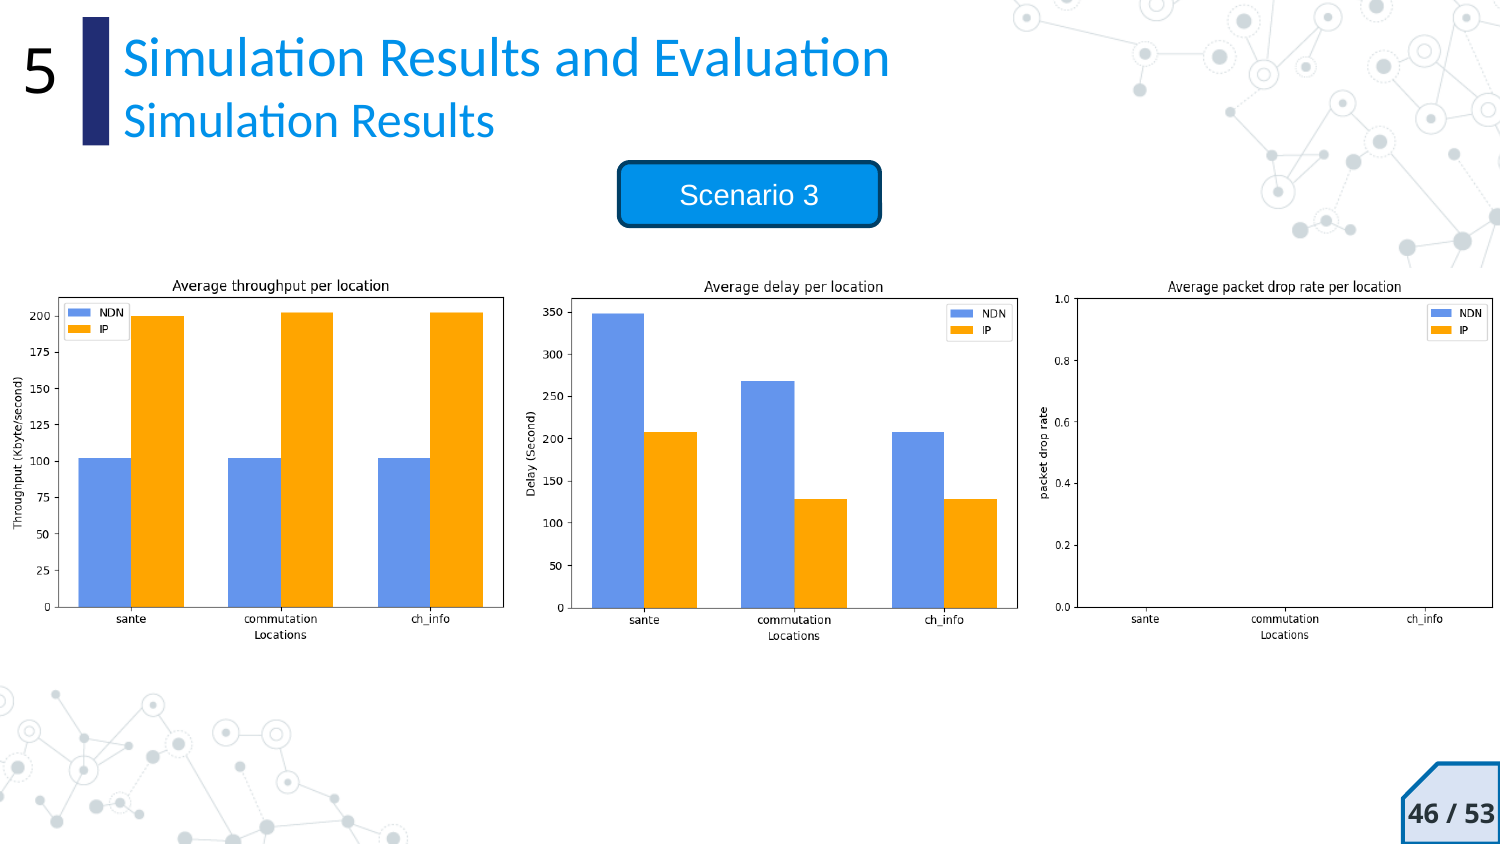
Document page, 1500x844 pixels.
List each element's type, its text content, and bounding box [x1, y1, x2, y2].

text_box [1418, 761, 1500, 780]
title Simulation Results and Evaluation Simulation Results [108, 34, 1402, 163]
picture [0, 0, 1500, 844]
text_box 5 [0, 23, 82, 114]
text_box [80, 15, 111, 148]
slide_number / 53 [1381, 780, 1500, 844]
text_box Scenario 3 [616, 163, 883, 229]
